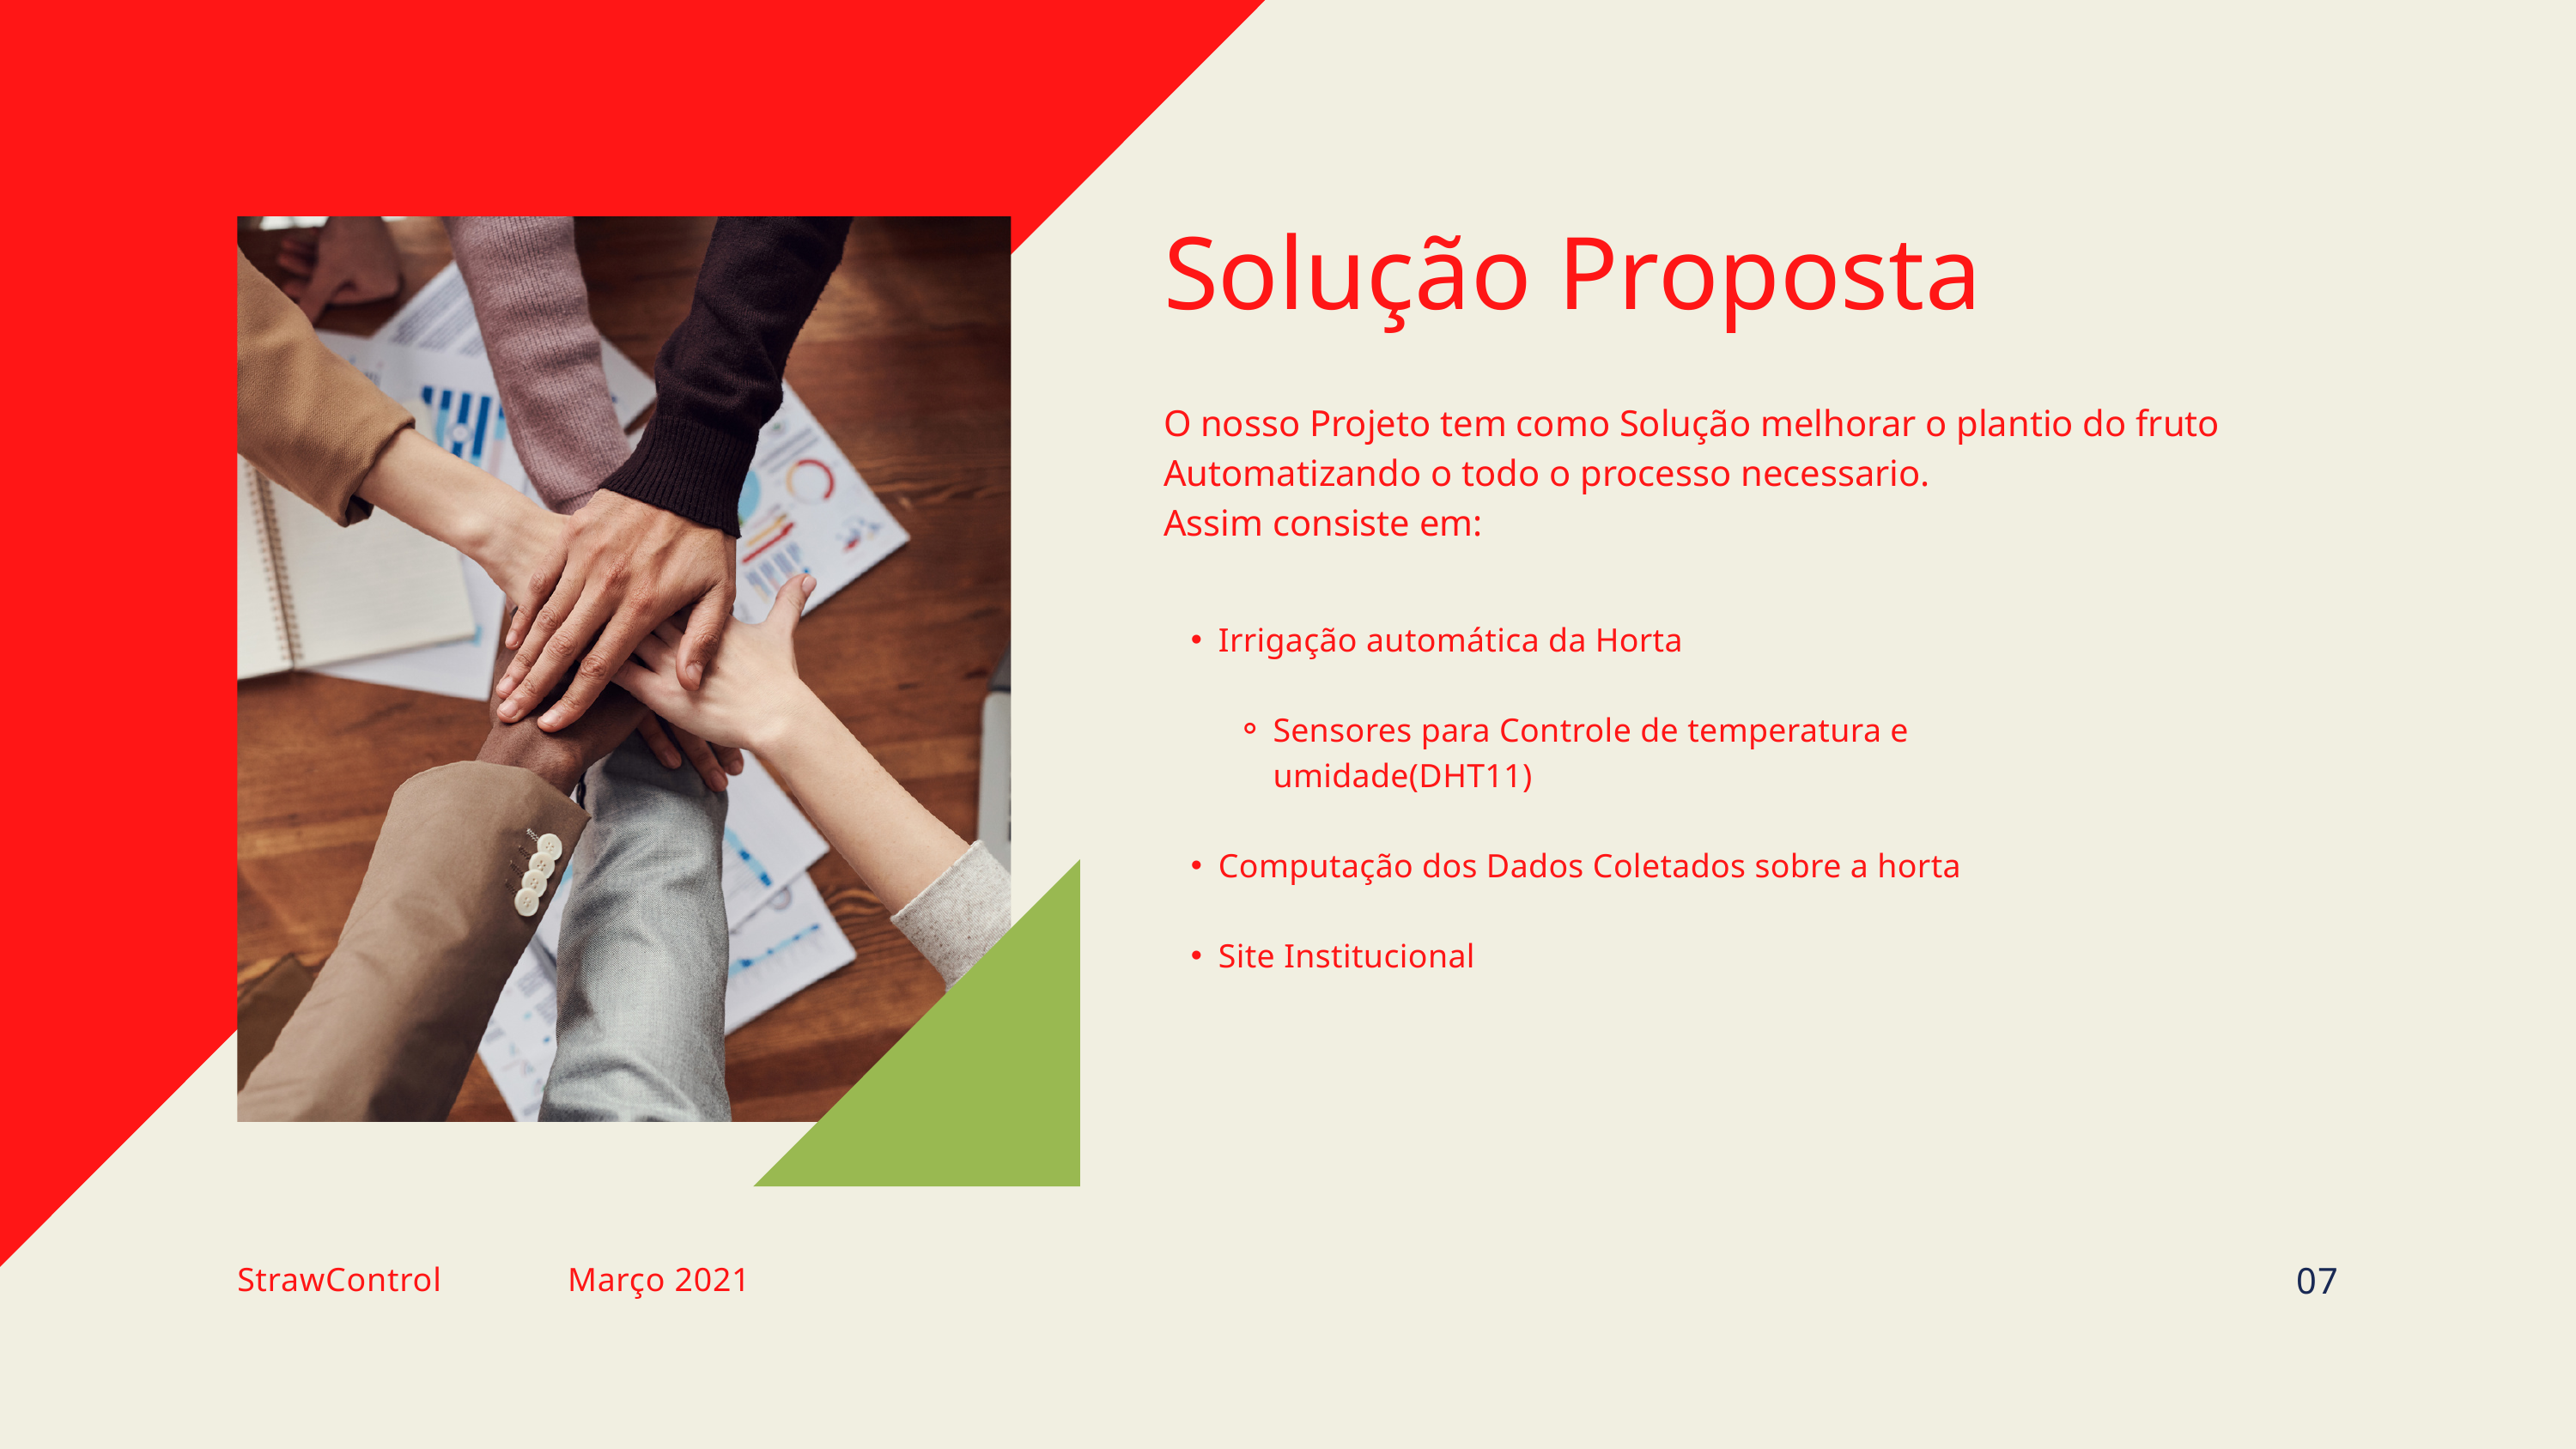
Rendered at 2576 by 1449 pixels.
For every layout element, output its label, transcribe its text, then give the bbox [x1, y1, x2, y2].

text_box 07 [2081, 1251, 2339, 1302]
text_box Março 2021 [568, 1273, 825, 1298]
text_box Irrigação automática da Horta Sensores para Controle de temperatura e umidade(DHT11) Computação dos Dados Coletados sobre a horta Site Institucional [1273, 613, 2000, 974]
text_box StrawControl [237, 1273, 530, 1298]
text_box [0, 0, 1267, 1266]
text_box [1163, 215, 2339, 541]
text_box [752, 858, 1081, 1187]
picture [237, 215, 1012, 1123]
